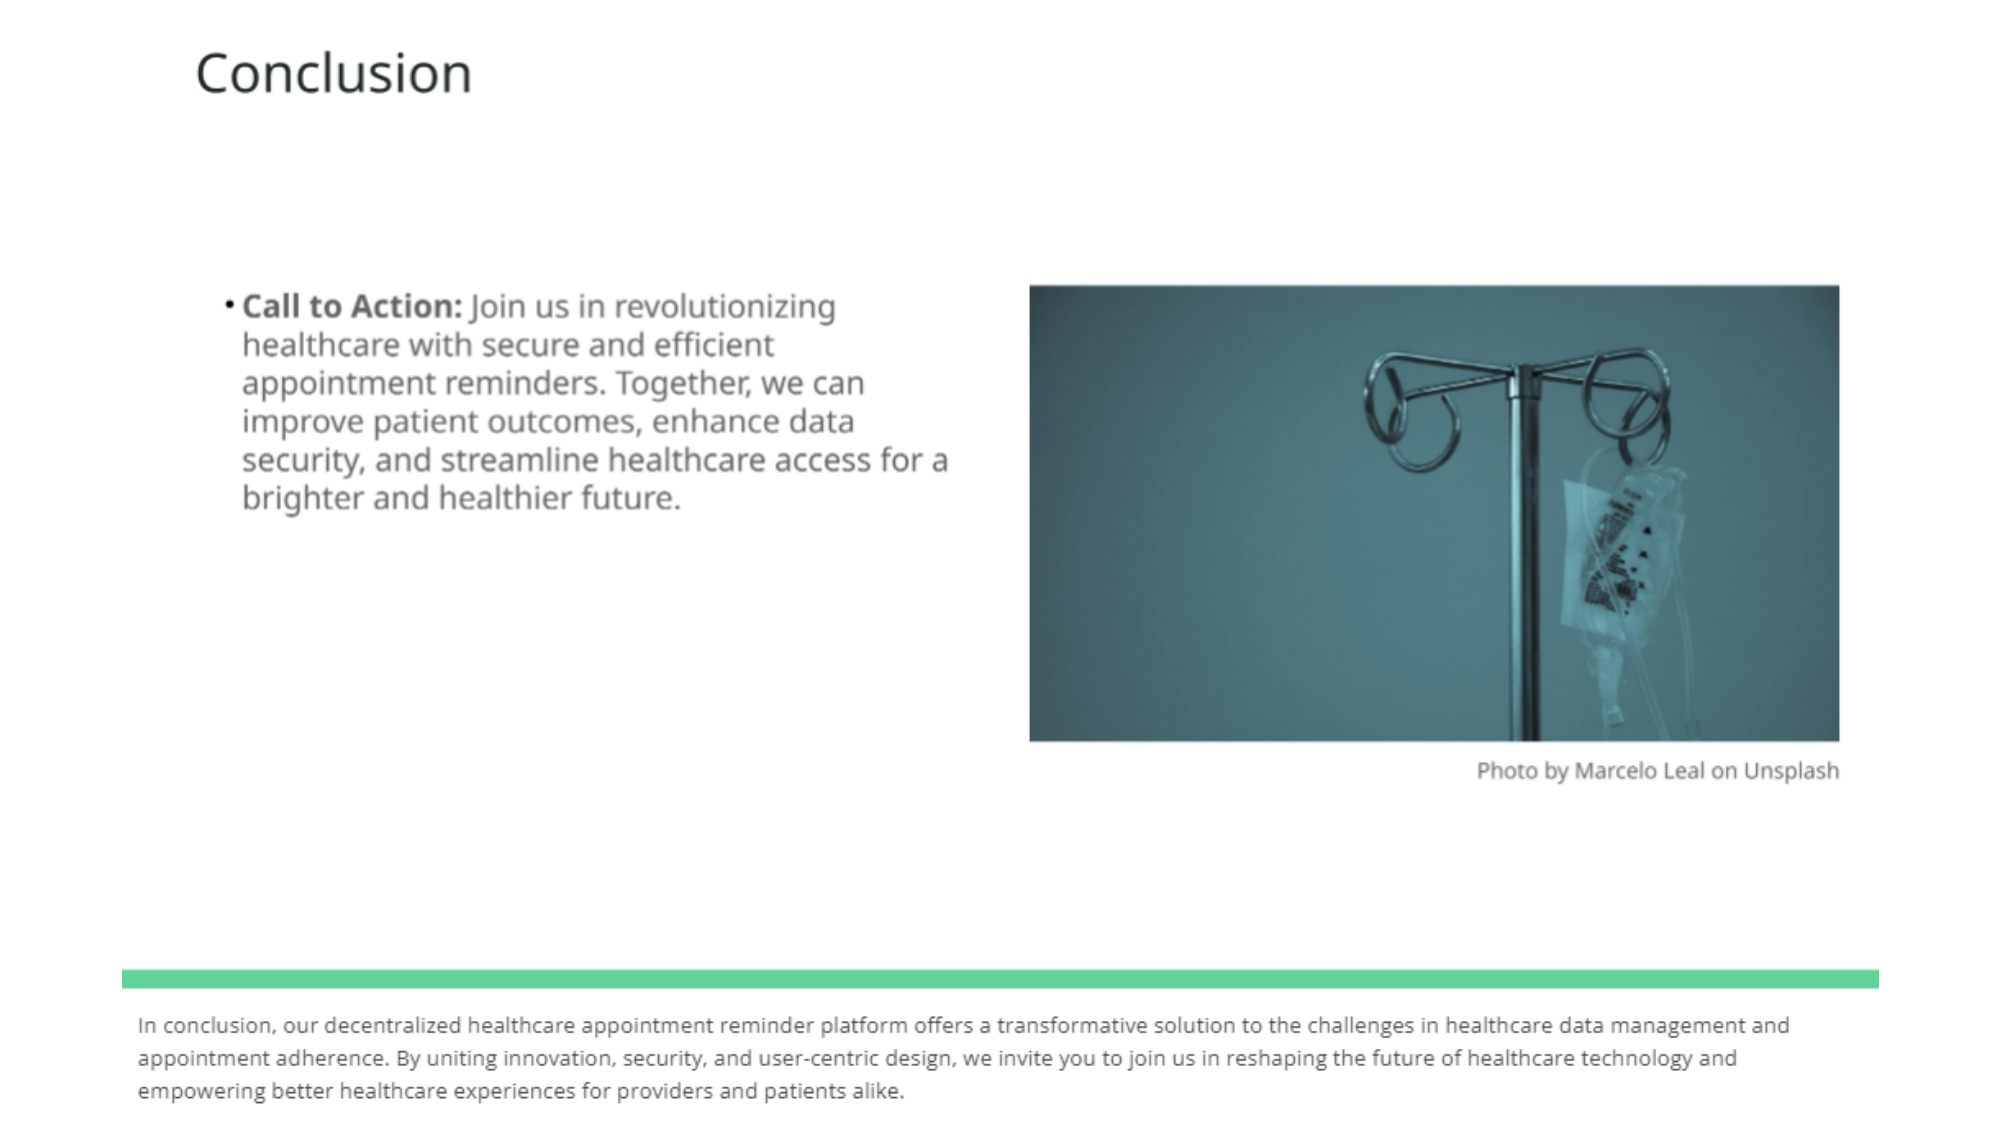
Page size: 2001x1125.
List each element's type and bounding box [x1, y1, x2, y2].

picture [121, 2, 1879, 1125]
